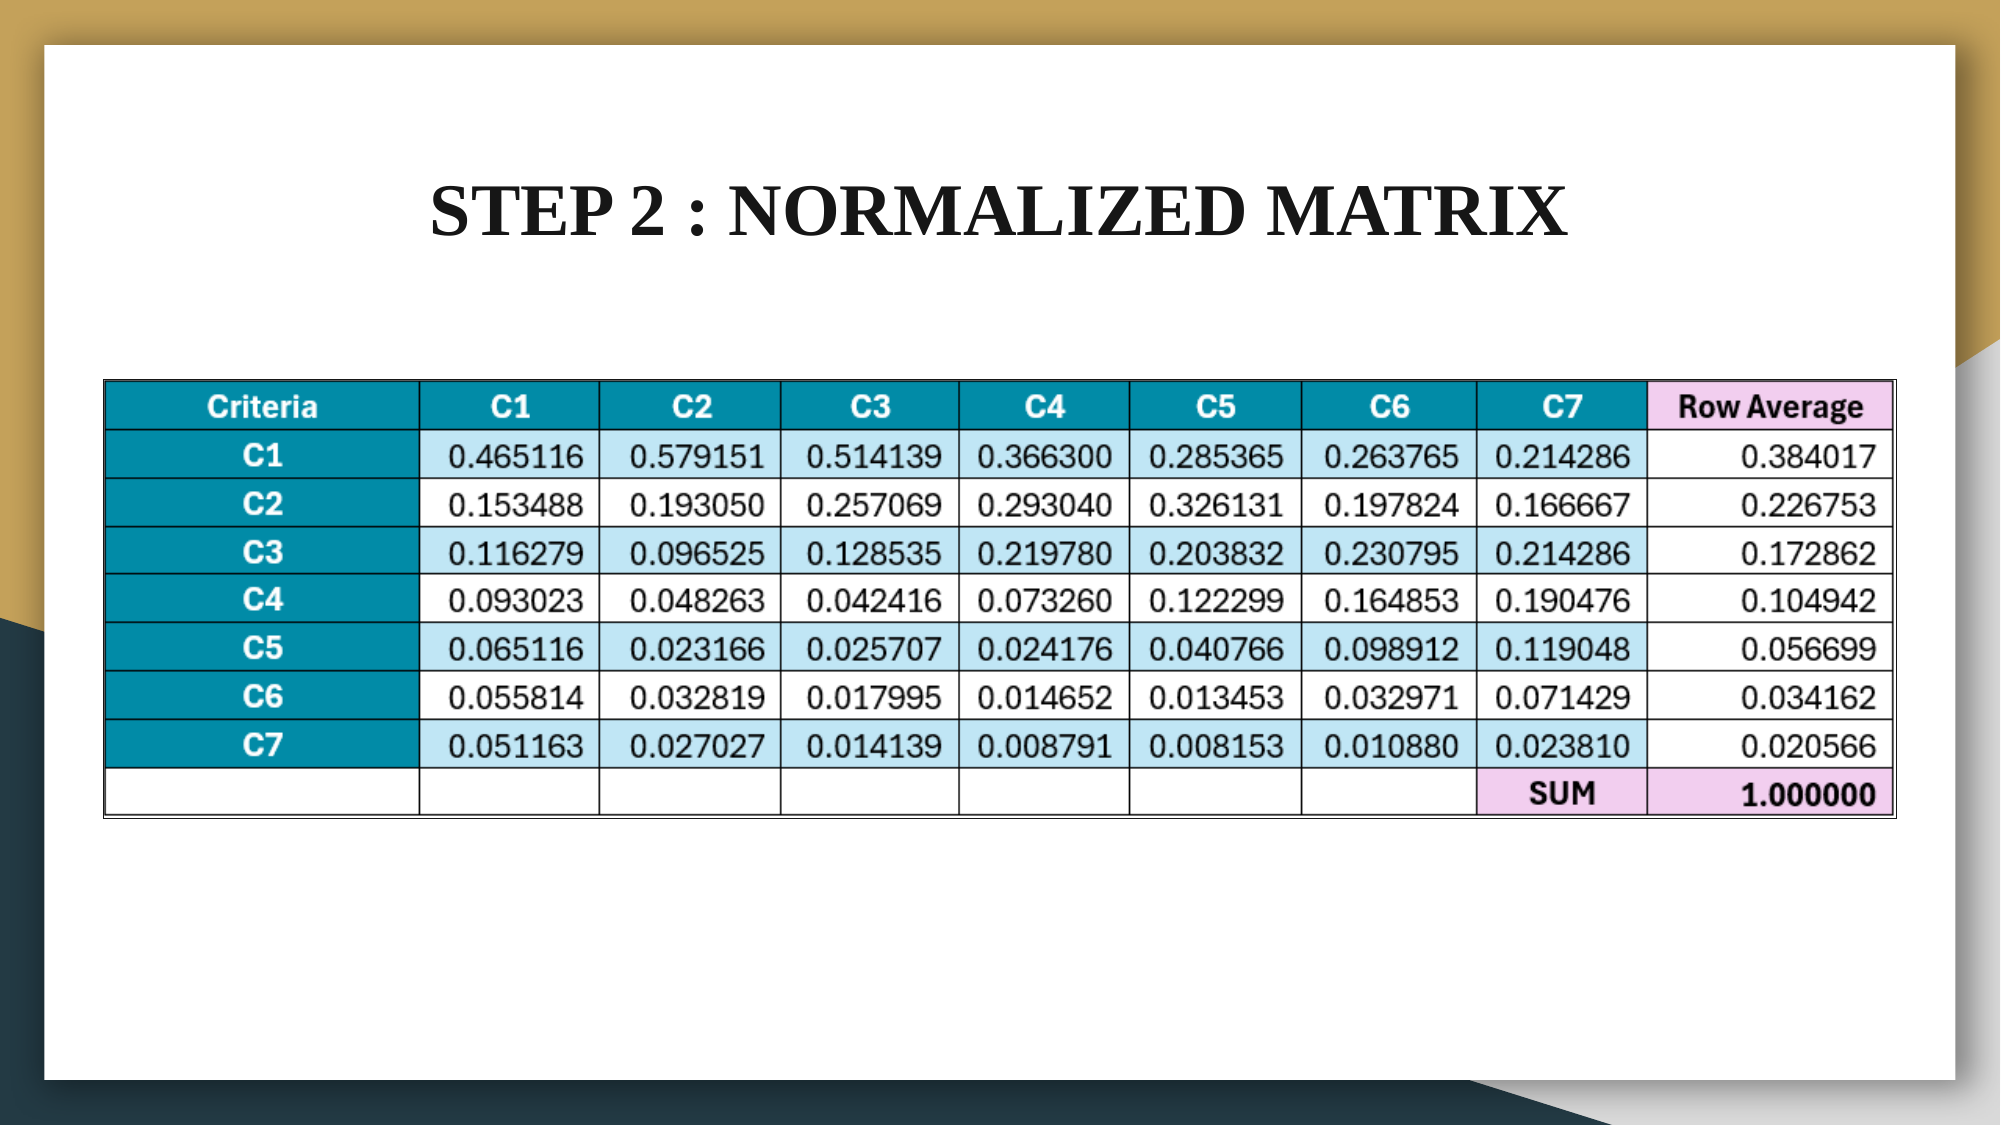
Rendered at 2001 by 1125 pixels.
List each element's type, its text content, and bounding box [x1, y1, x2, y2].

title STEP 2 : NORMALIZED MATRIX [186, 146, 1814, 266]
picture [103, 378, 1897, 819]
